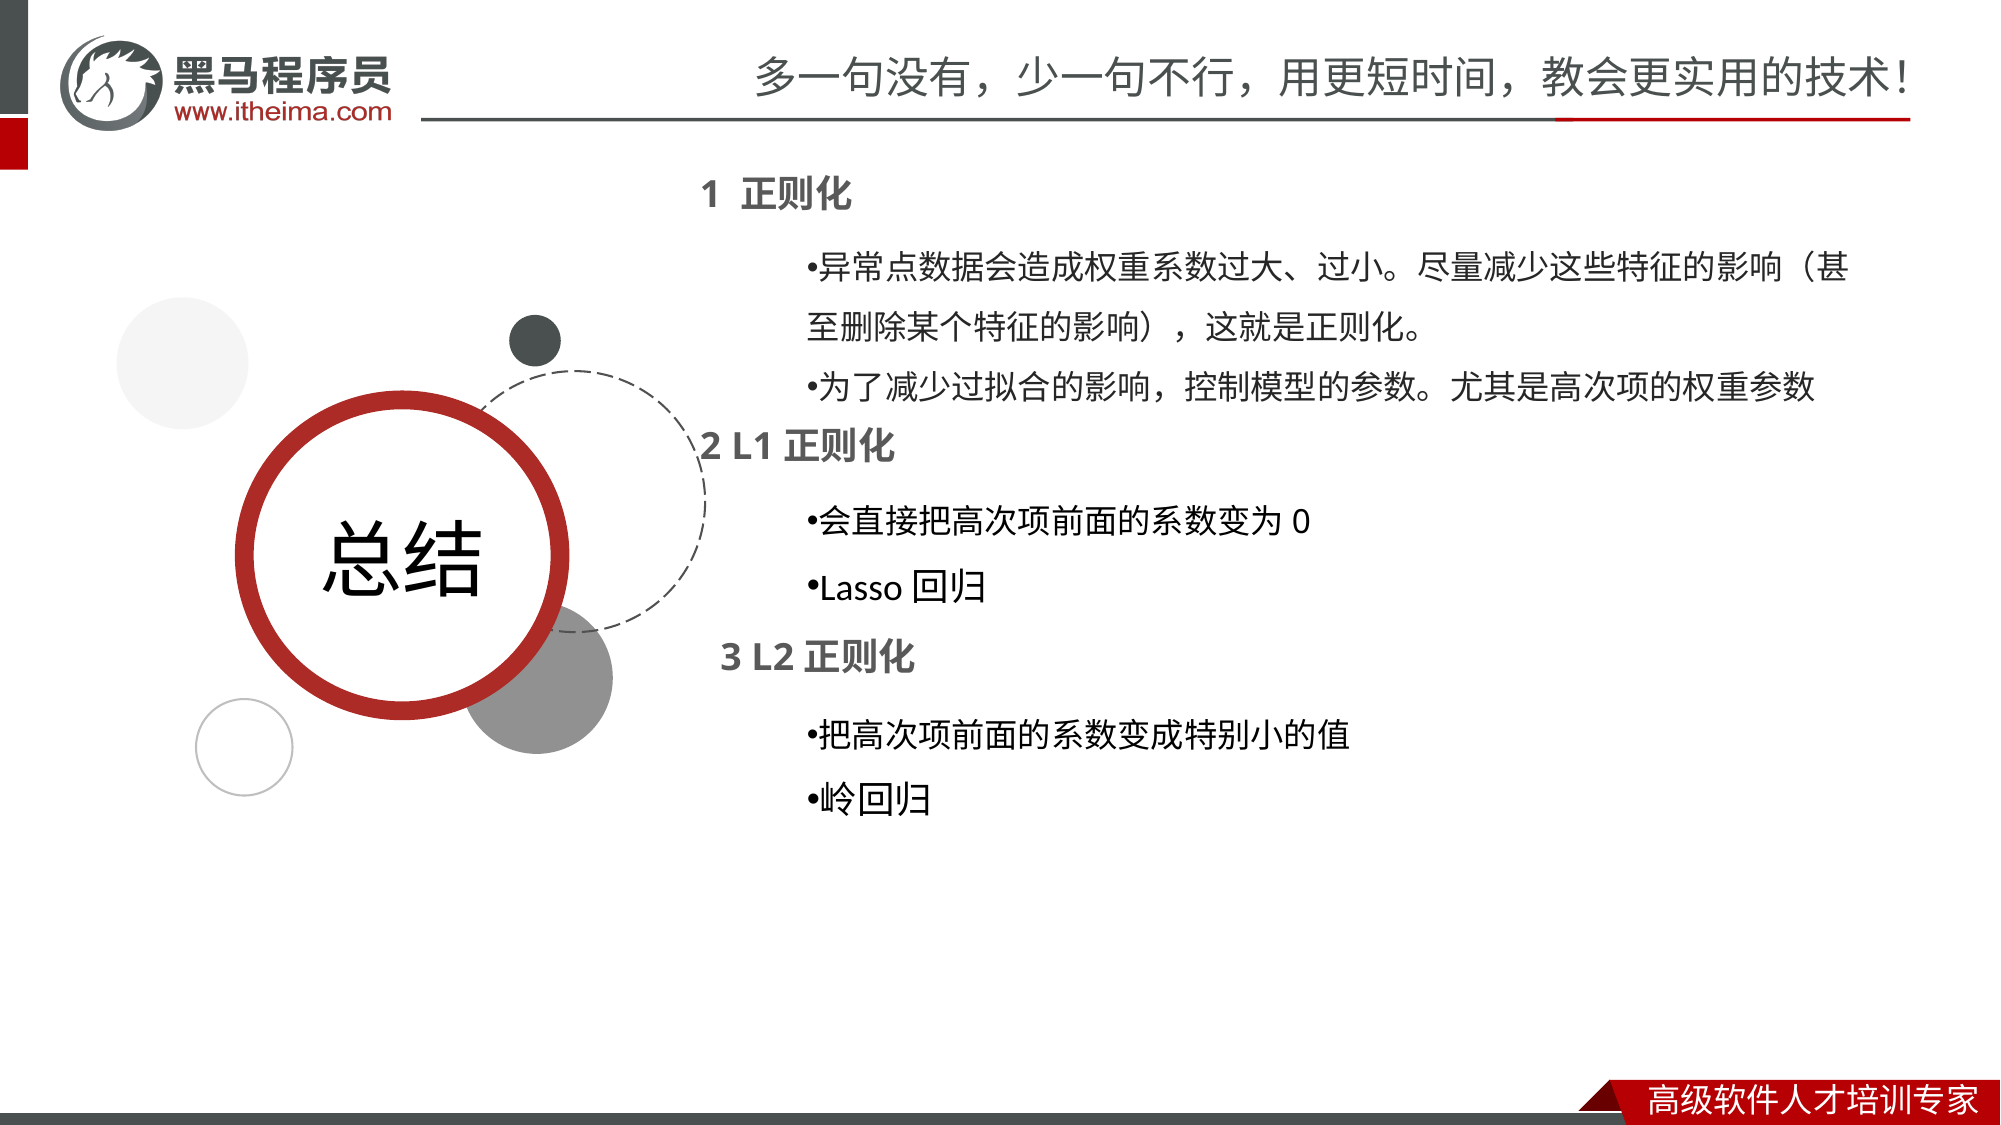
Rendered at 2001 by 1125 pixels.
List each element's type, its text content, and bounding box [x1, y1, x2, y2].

text_box 会直接把高次项前面的系数变为0 Lasso回归 [792, 472, 1854, 615]
text_box 异常点数据会造成权重系数过大、过小。尽量减少这些特征的影响（甚至删除某个特征的影响），这就是正则化。 为了减少过拟合的影响，控制模型的参数。尤其是高次项的权重参数 [792, 219, 1879, 414]
text_box 把高次项前面的系数变成特别小的值 岭回归 [792, 686, 1854, 829]
text_box 1 正则化 [685, 162, 1603, 223]
text_box 2 L1正则化 [685, 415, 1603, 475]
text_box [28, 34, 729, 135]
picture [14, 0, 453, 179]
text_box 3 L2正则化 [705, 626, 1624, 686]
